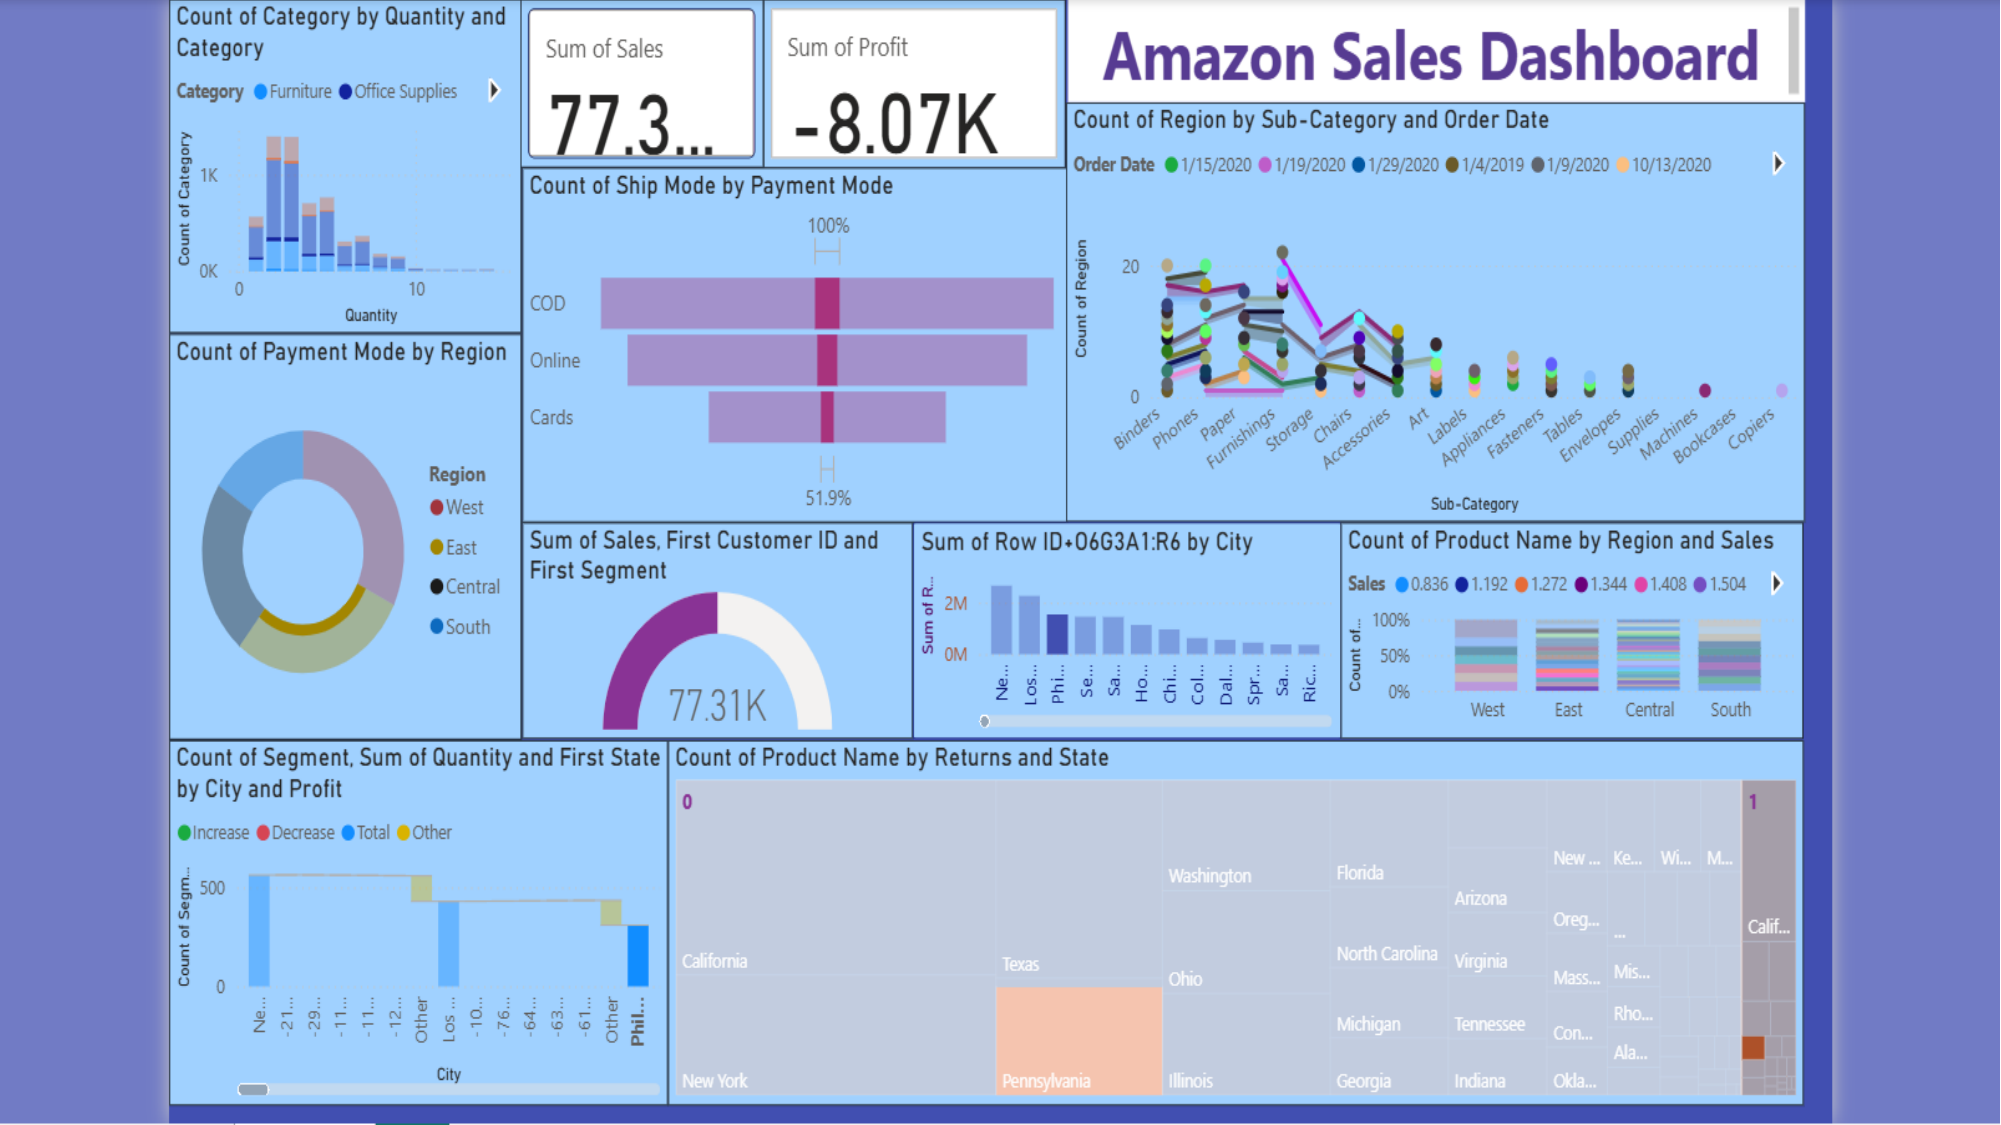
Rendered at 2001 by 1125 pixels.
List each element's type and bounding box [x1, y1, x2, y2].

list [0, 0, 2000, 1125]
